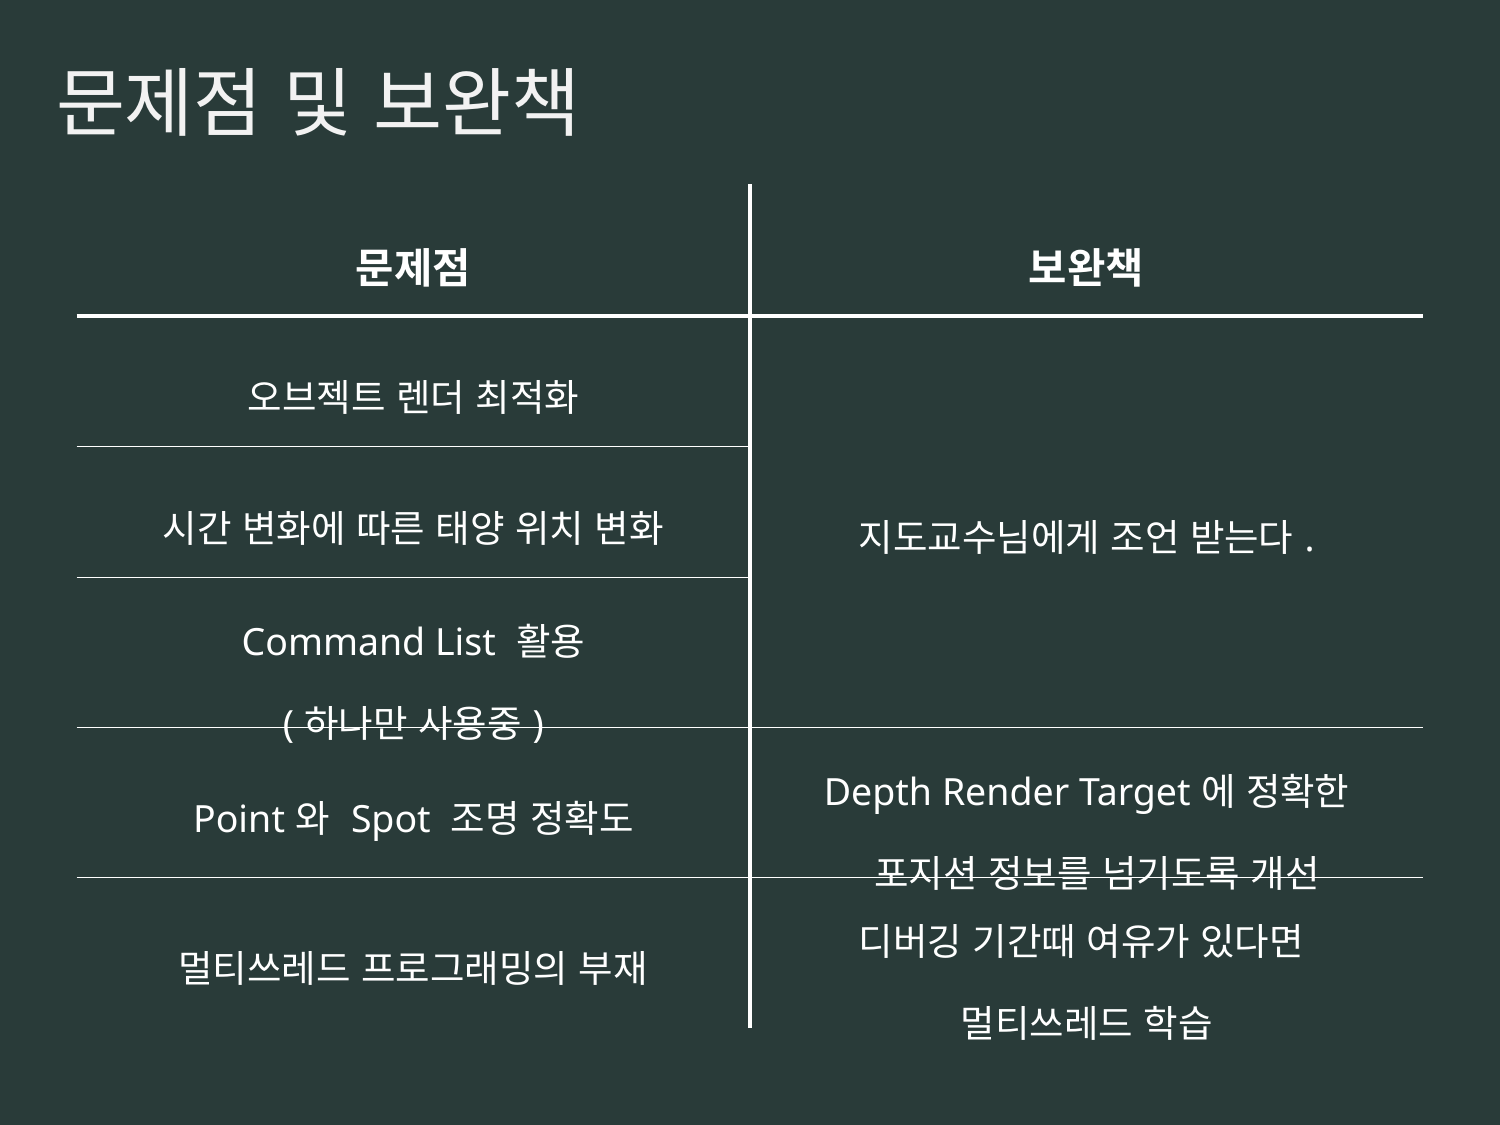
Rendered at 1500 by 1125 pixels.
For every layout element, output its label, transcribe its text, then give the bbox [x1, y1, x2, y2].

text_box 문제점 및 보완책 [41, 2, 1306, 153]
table_cell 오브젝트 렌더 최적화 [77, 318, 748, 446]
table_cell 지도교수님에게 조언 받는다. [752, 318, 1423, 727]
table_cell 멀티쓰레드 프로그래밍의 부재 [77, 878, 748, 1028]
table_cell 디버깅 기간때 여유가 있다면 멀티쓰레드 학습 [752, 878, 1423, 1028]
table_header 문제점 [77, 184, 748, 314]
table_cell 시간 변화에 따른 태양 위치 변화 [77, 447, 748, 577]
table_cell Depth Render Target에 정확한 포지션 정보를 넘기도록 개선 [752, 728, 1423, 877]
table_cell Command List 활용 (하나만 사용중) [77, 578, 748, 727]
table_header 보완책 [752, 184, 1423, 314]
table_cell Point와 Spot 조명 정확도 [77, 728, 748, 877]
